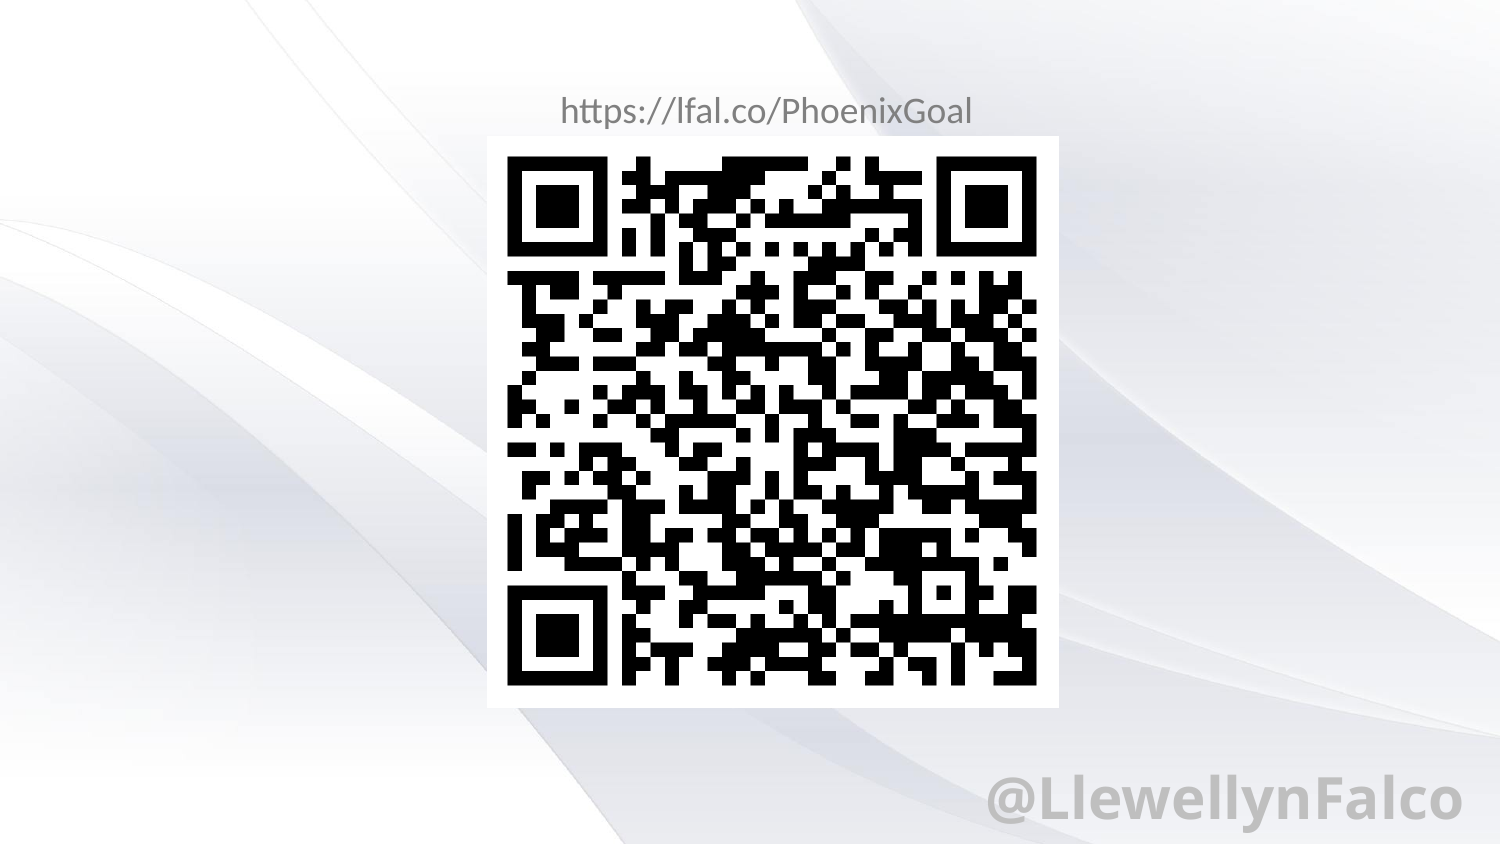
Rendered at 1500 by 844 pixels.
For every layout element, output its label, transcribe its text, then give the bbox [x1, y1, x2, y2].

text_box https://lfal.co/PhoenixGoal [545, 79, 989, 134]
picture [0, 0, 1500, 844]
